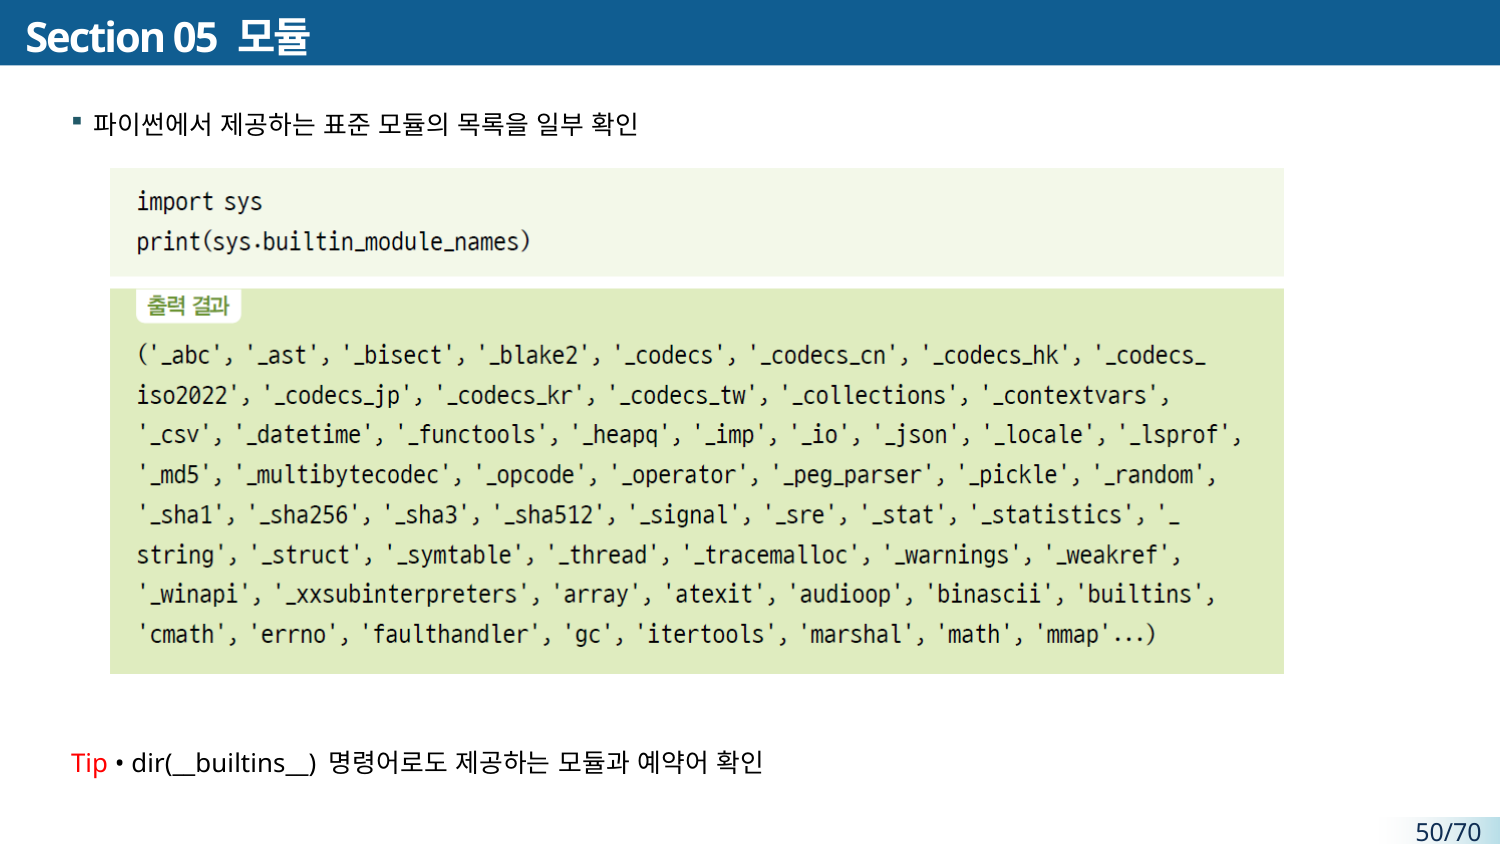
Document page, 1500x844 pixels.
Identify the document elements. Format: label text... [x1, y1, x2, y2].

list 파이썬에서 제공하는 표준 모듈의 목록을 일부 확인 Tip • dir(__builtins__) 명령어로도 제공하는 모듈과 예약어 확인 [10, 95, 1481, 793]
title Section 05 모듈 [10, 6, 1288, 65]
picture [97, 155, 1294, 679]
